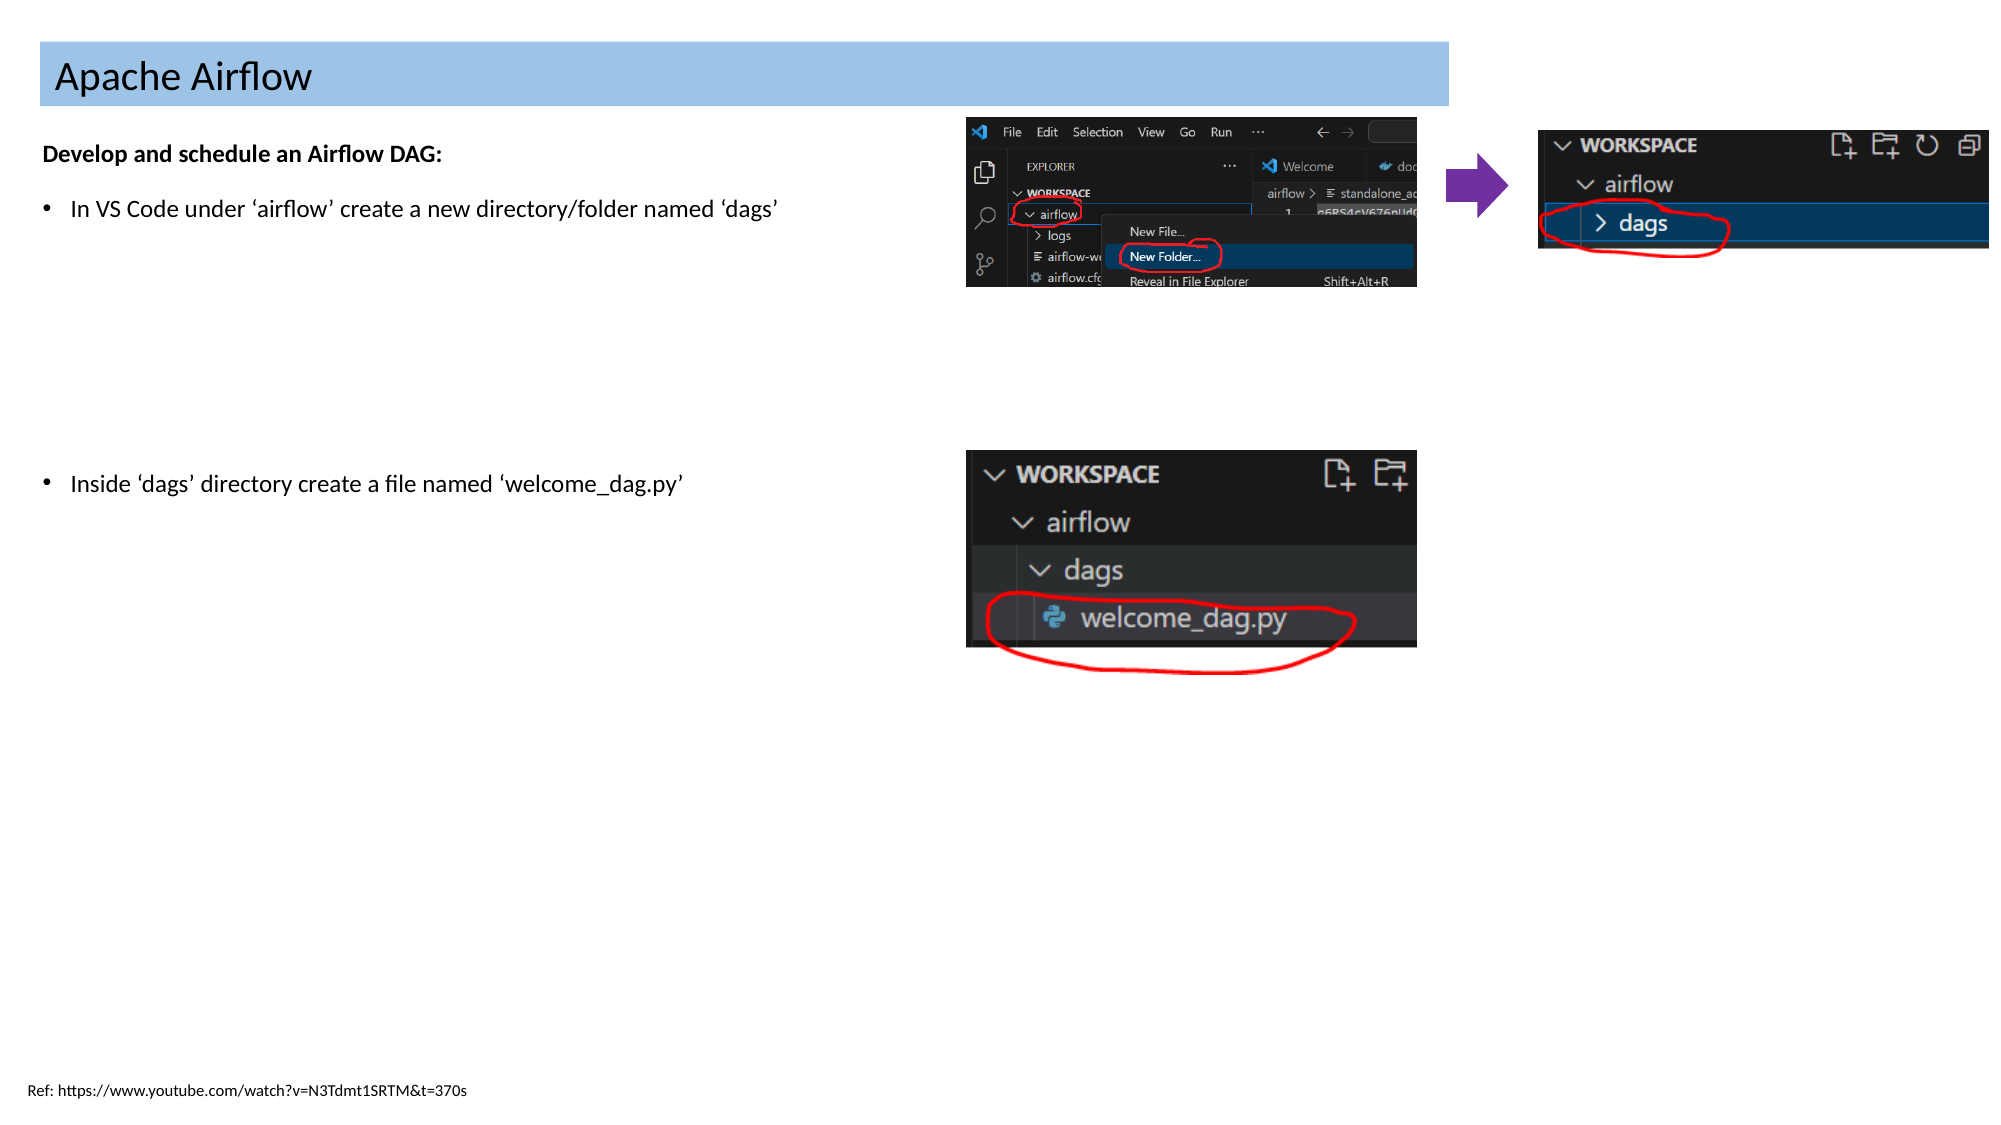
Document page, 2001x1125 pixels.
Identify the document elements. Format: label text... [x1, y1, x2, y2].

text_box [1444, 150, 1511, 221]
text_box Develop and schedule an Airflow DAG: In VS Code under ‘airflow’ create a new directory/folder named ‘dags’ Inside ‘dags’ directory create a file named ‘welcome_dag.py’ [27, 130, 937, 505]
text_box Apache Airflow [40, 41, 1449, 107]
text_box Ref: https://www.youtube.com/watch?v=N3Tdmt1SRTM&t=370s [12, 1071, 1014, 1107]
picture [966, 450, 1417, 675]
picture [966, 117, 1417, 287]
picture [1538, 130, 1989, 258]
